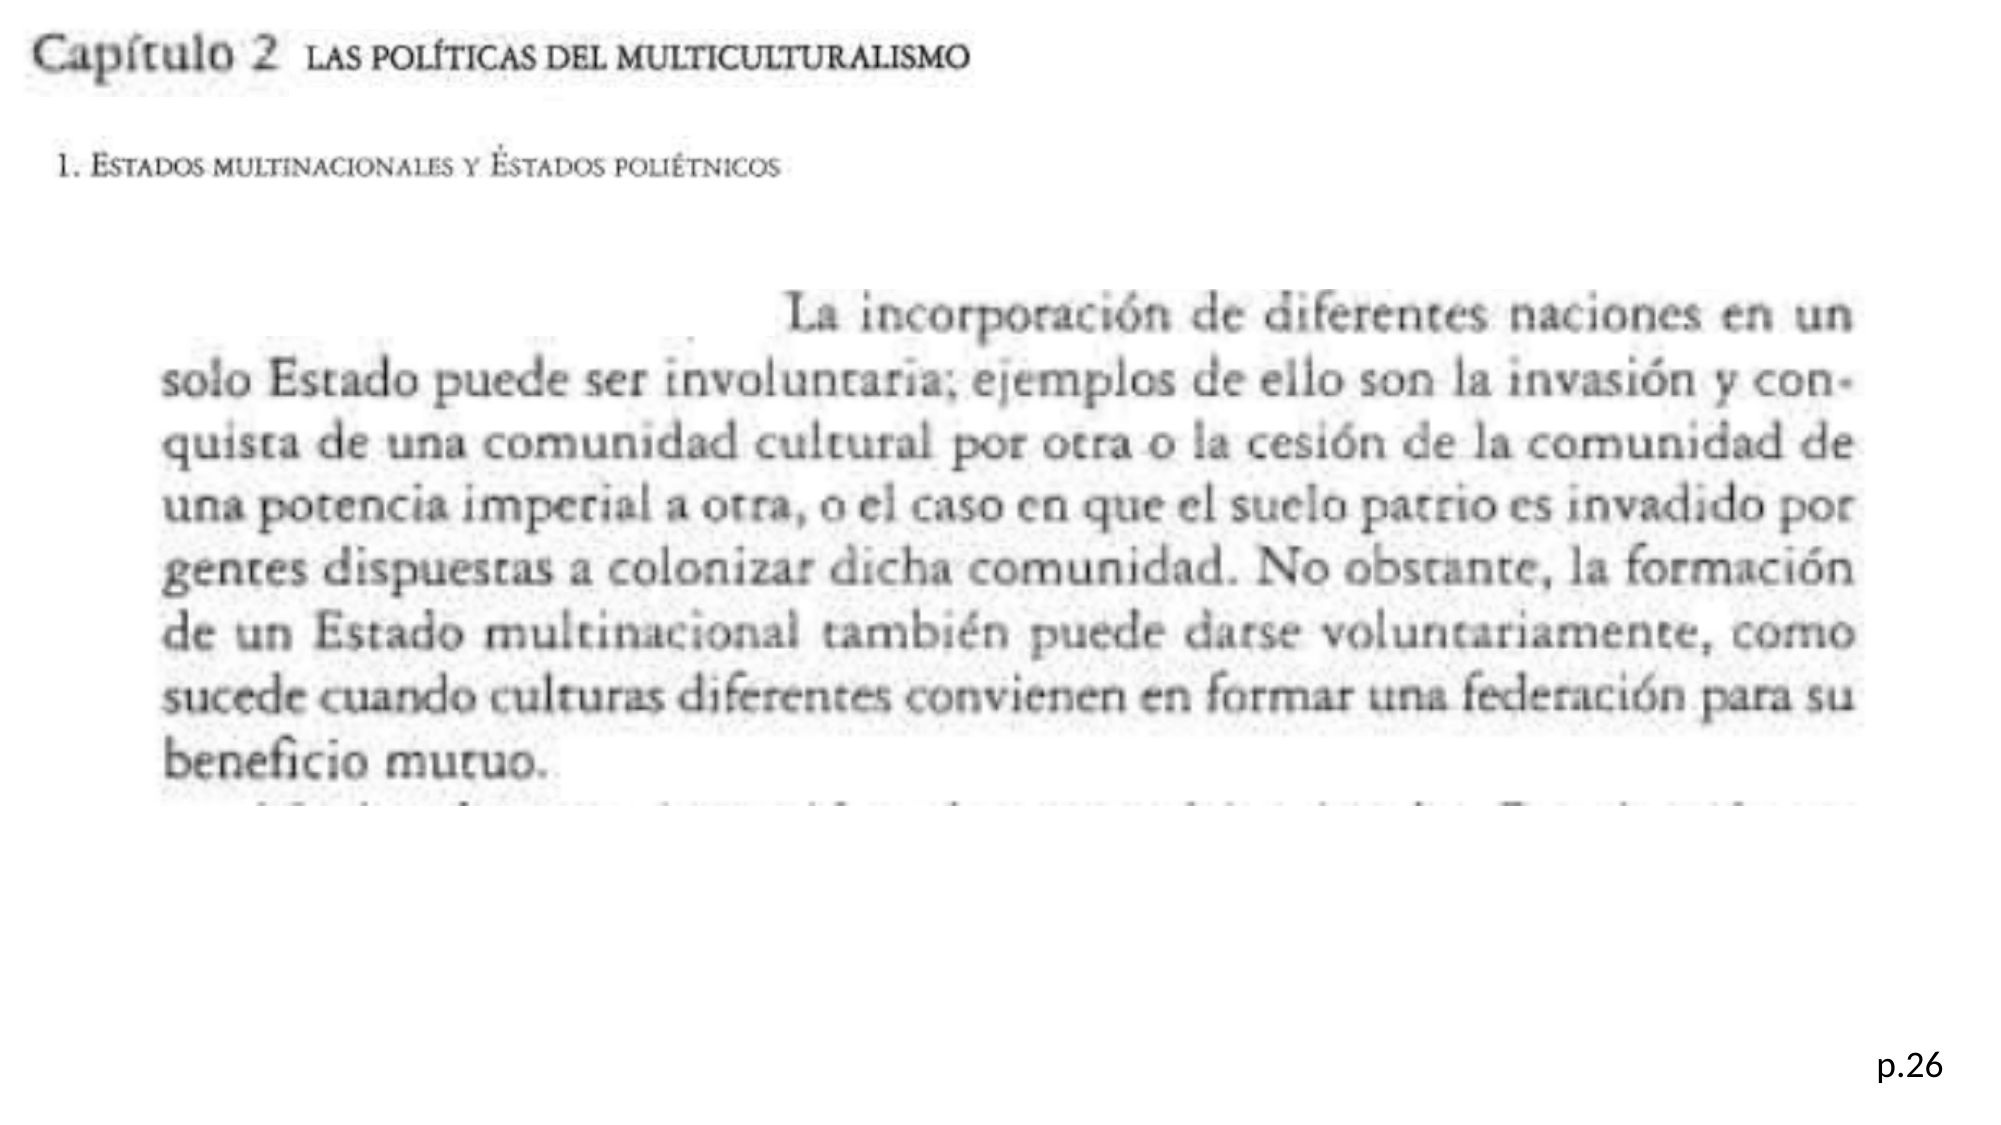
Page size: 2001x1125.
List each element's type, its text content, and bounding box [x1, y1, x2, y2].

text_box p.26 [1861, 1032, 1974, 1092]
picture [44, 124, 840, 196]
picture [0, 0, 1001, 103]
picture [117, 289, 1885, 806]
